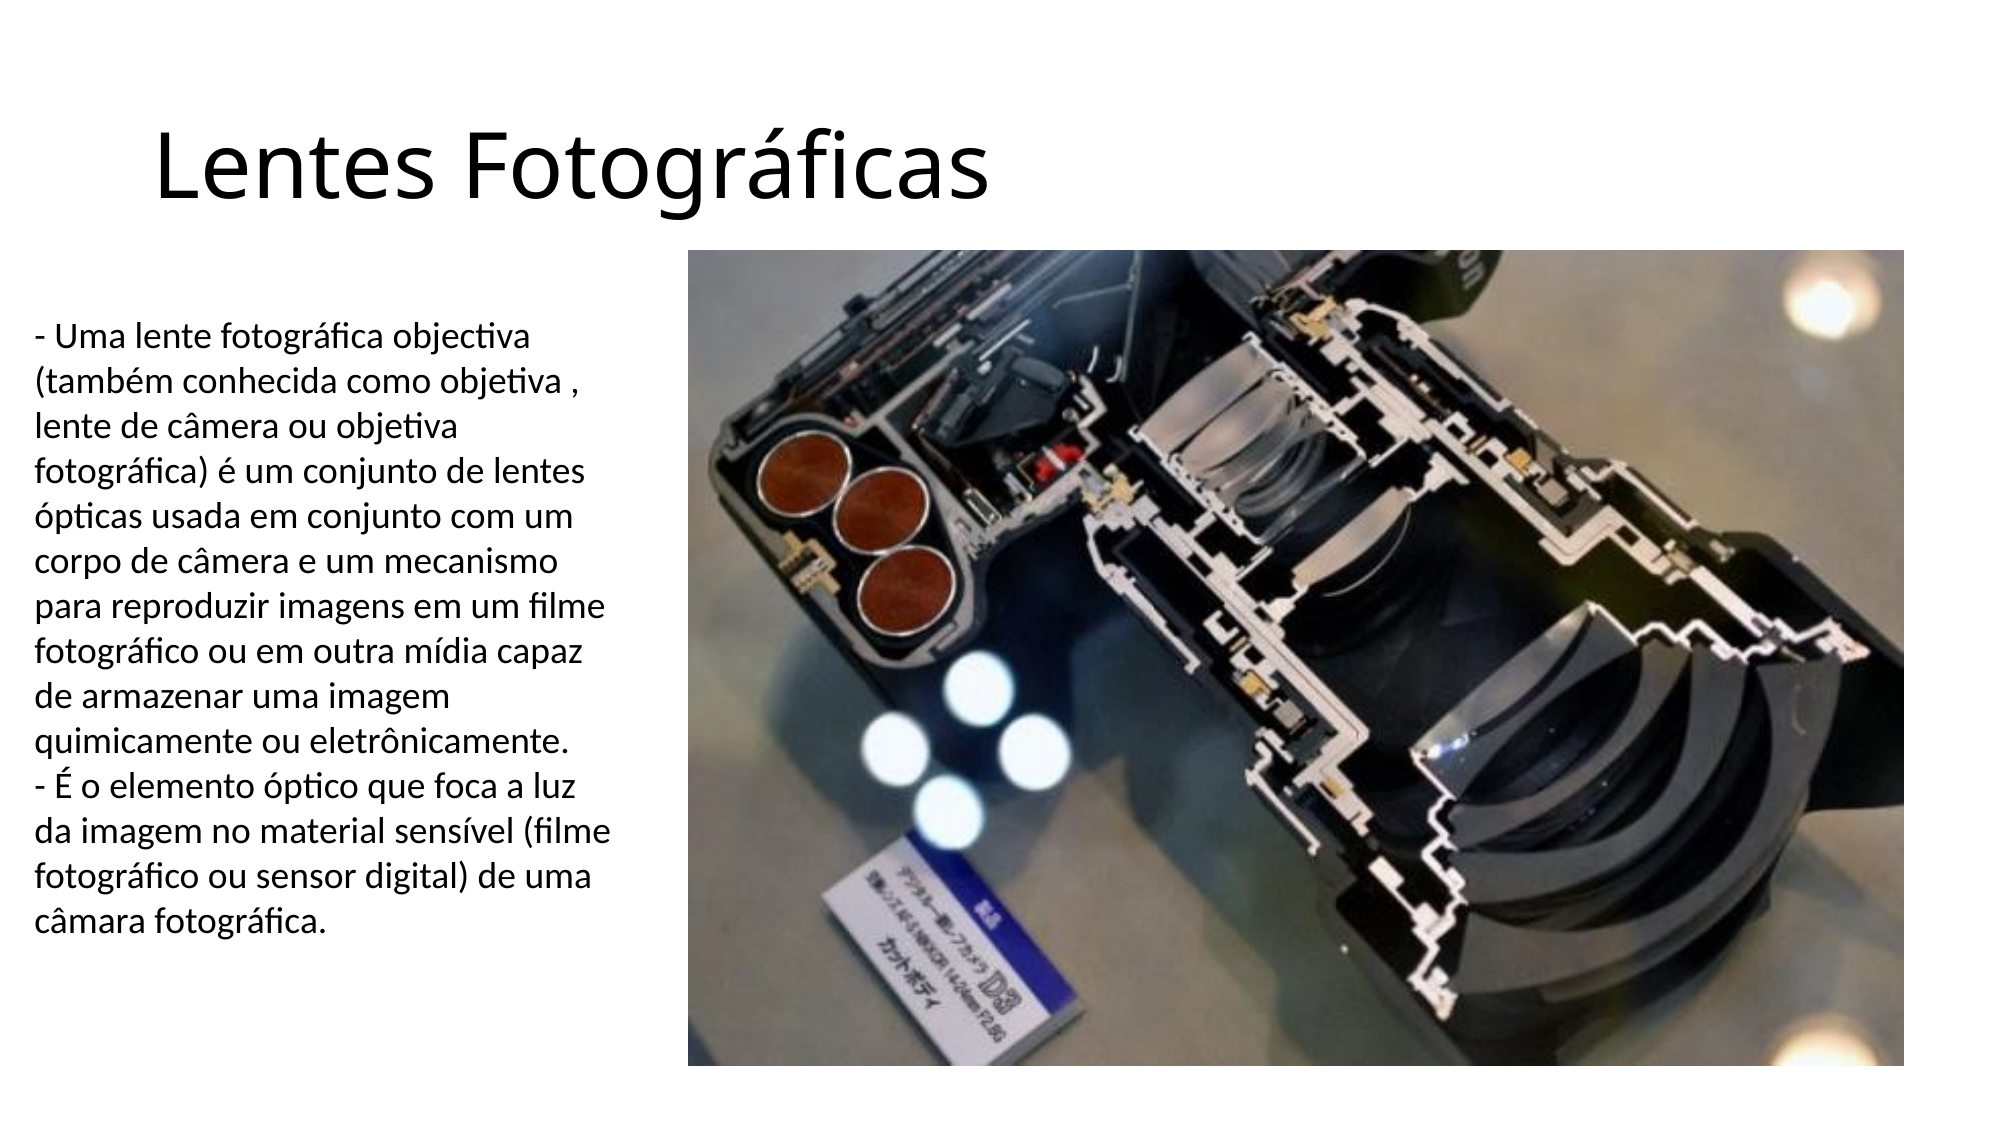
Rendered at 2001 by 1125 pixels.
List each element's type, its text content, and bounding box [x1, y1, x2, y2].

title Lentes Fotográficas [137, 59, 1863, 278]
picture [688, 250, 1905, 1066]
text_box - Uma lente fotográfica objectiva (também conhecida como objetiva , lente de câmera ou objetiva fotográfica) é um conjunto de lentes ópticas usada em conjunto com um corpo de câmera e um mecanismo para reproduzir imagens em um filme fotográfico ou em outra mídia capaz de armazenar uma imagem quimicamente ou eletrônicamente. - É o elemento óptico que foca a luz da imagem no material sensível (filme fotográfico ou sensor digital) de uma câmara fotográfica. [19, 303, 636, 948]
